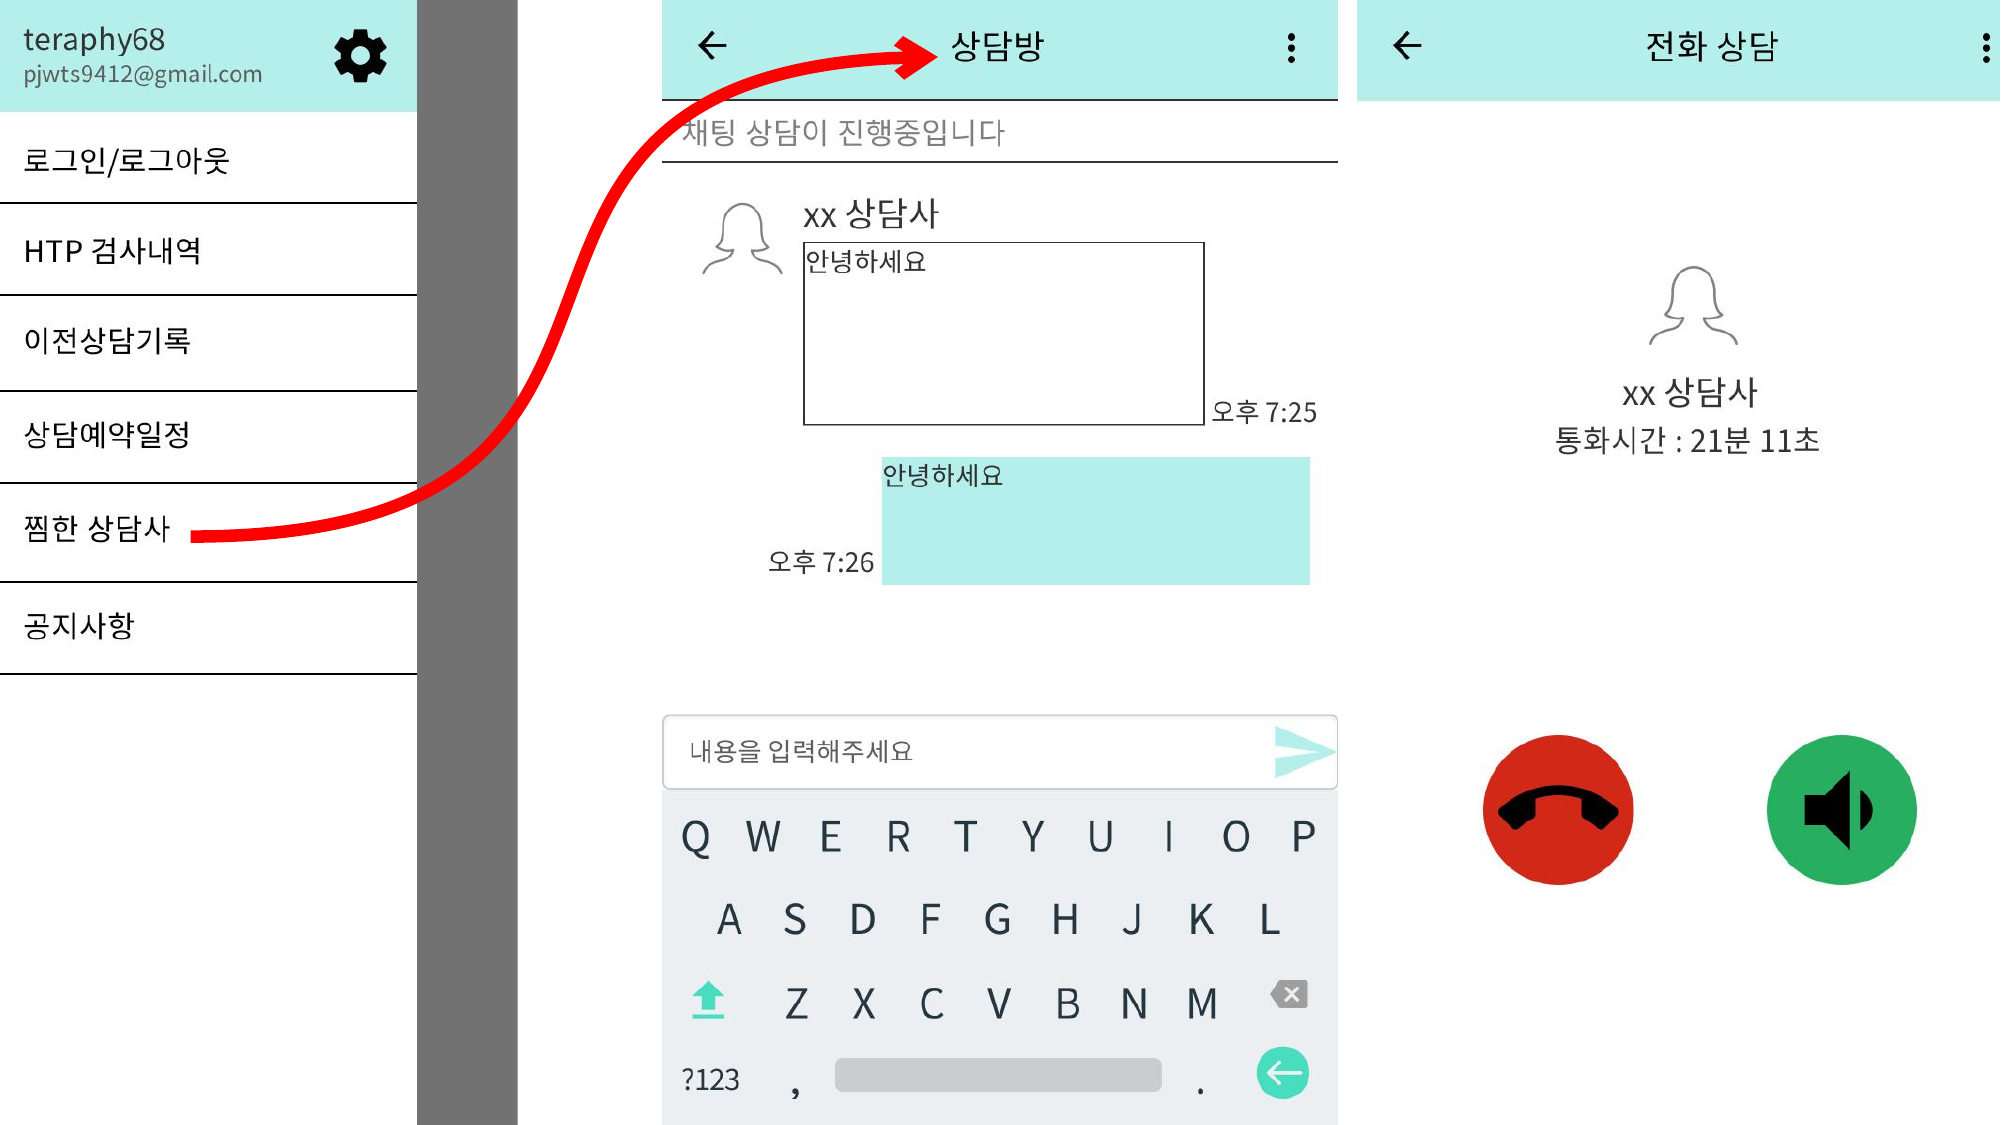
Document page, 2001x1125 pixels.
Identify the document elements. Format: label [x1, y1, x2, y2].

text_box [190, 57, 938, 537]
picture [0, 0, 518, 1125]
picture [662, 0, 1338, 1125]
picture [1357, 0, 2000, 1125]
